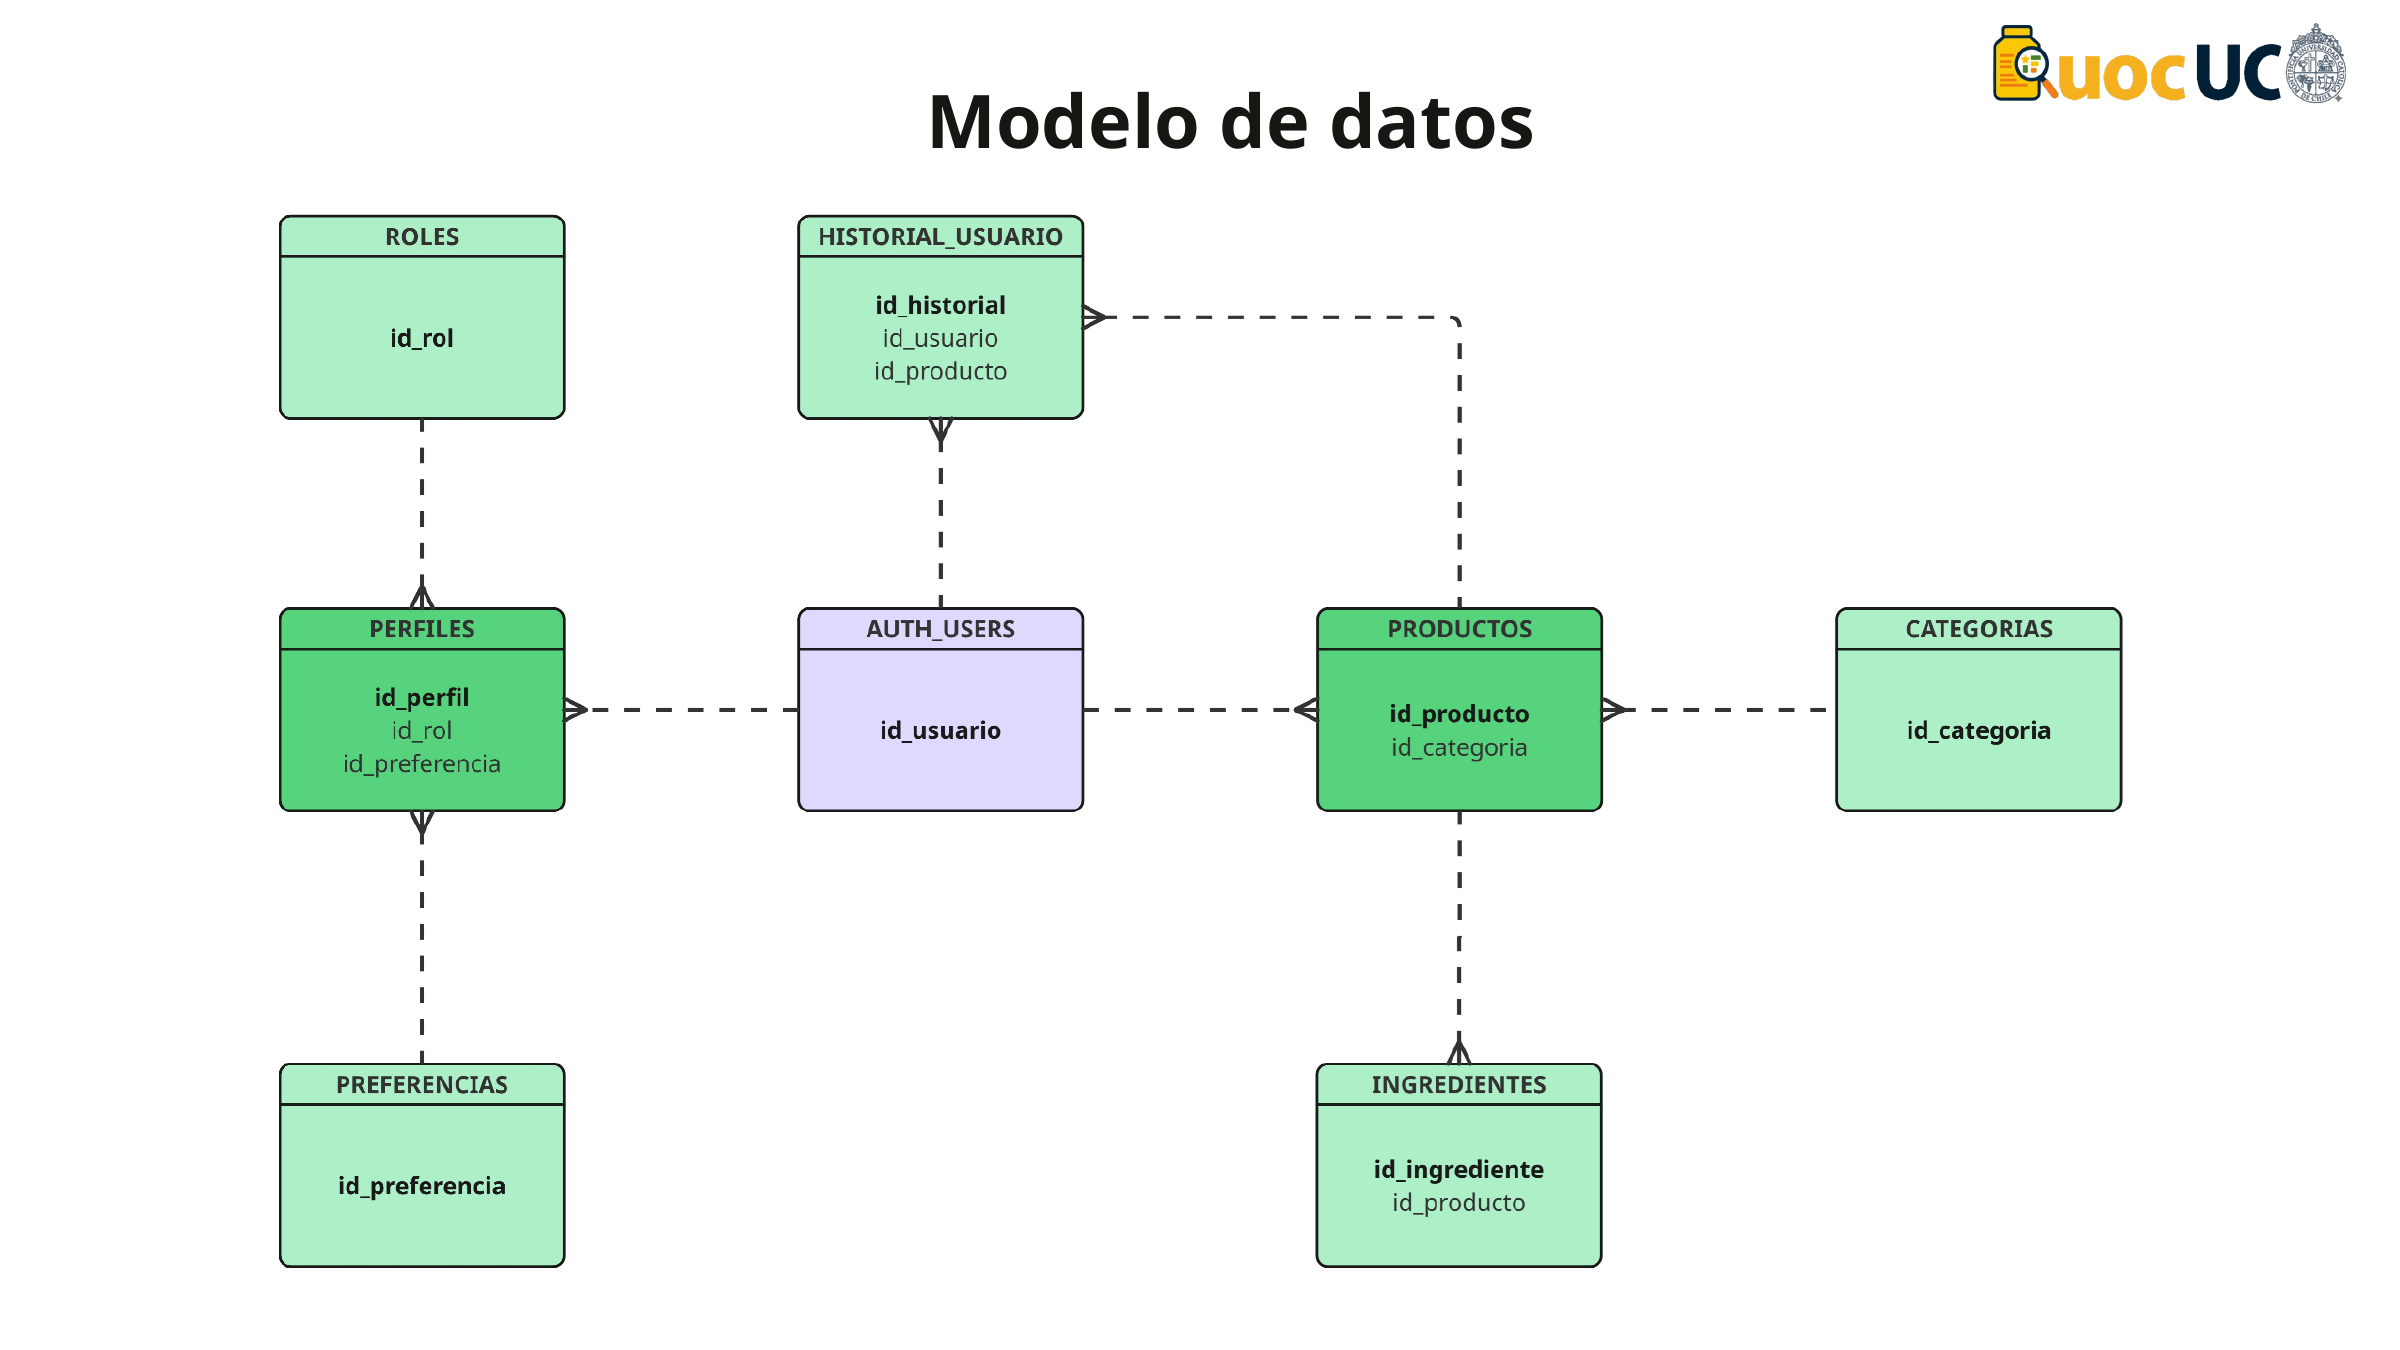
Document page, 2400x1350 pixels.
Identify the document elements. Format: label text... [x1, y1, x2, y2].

picture [236, 173, 2163, 1302]
picture [1992, 18, 2349, 108]
text_box Modelo de datos [926, 52, 1560, 170]
